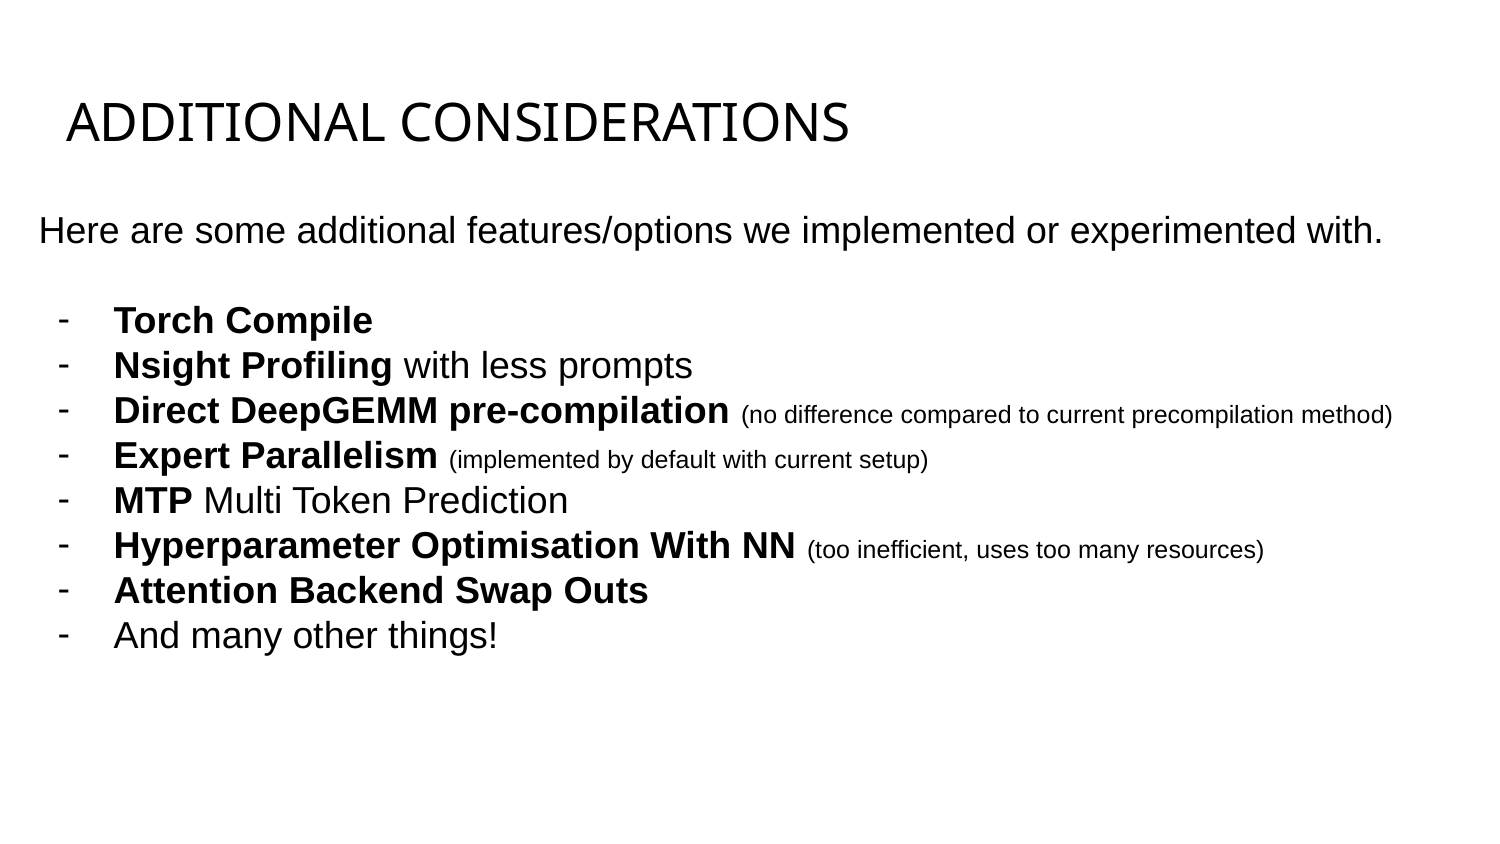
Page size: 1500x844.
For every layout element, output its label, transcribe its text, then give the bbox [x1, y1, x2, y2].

title Here are some additional features/options we implemented or experimented with. Torch Compile Nsight Profiling with less prompts Direct DeepGEMM pre-compilation (no difference compared to current precompilation method) Expert Parallelism (implemented by default with current setup) MTP Multi Token Prediction Hyperparameter Optimisation With NN (too inefficient, uses too many resources) Attention Backend Swap Outs And many other things! [23, 190, 1484, 818]
title ADDITIONAL CONSIDERATIONS [51, 72, 1196, 167]
